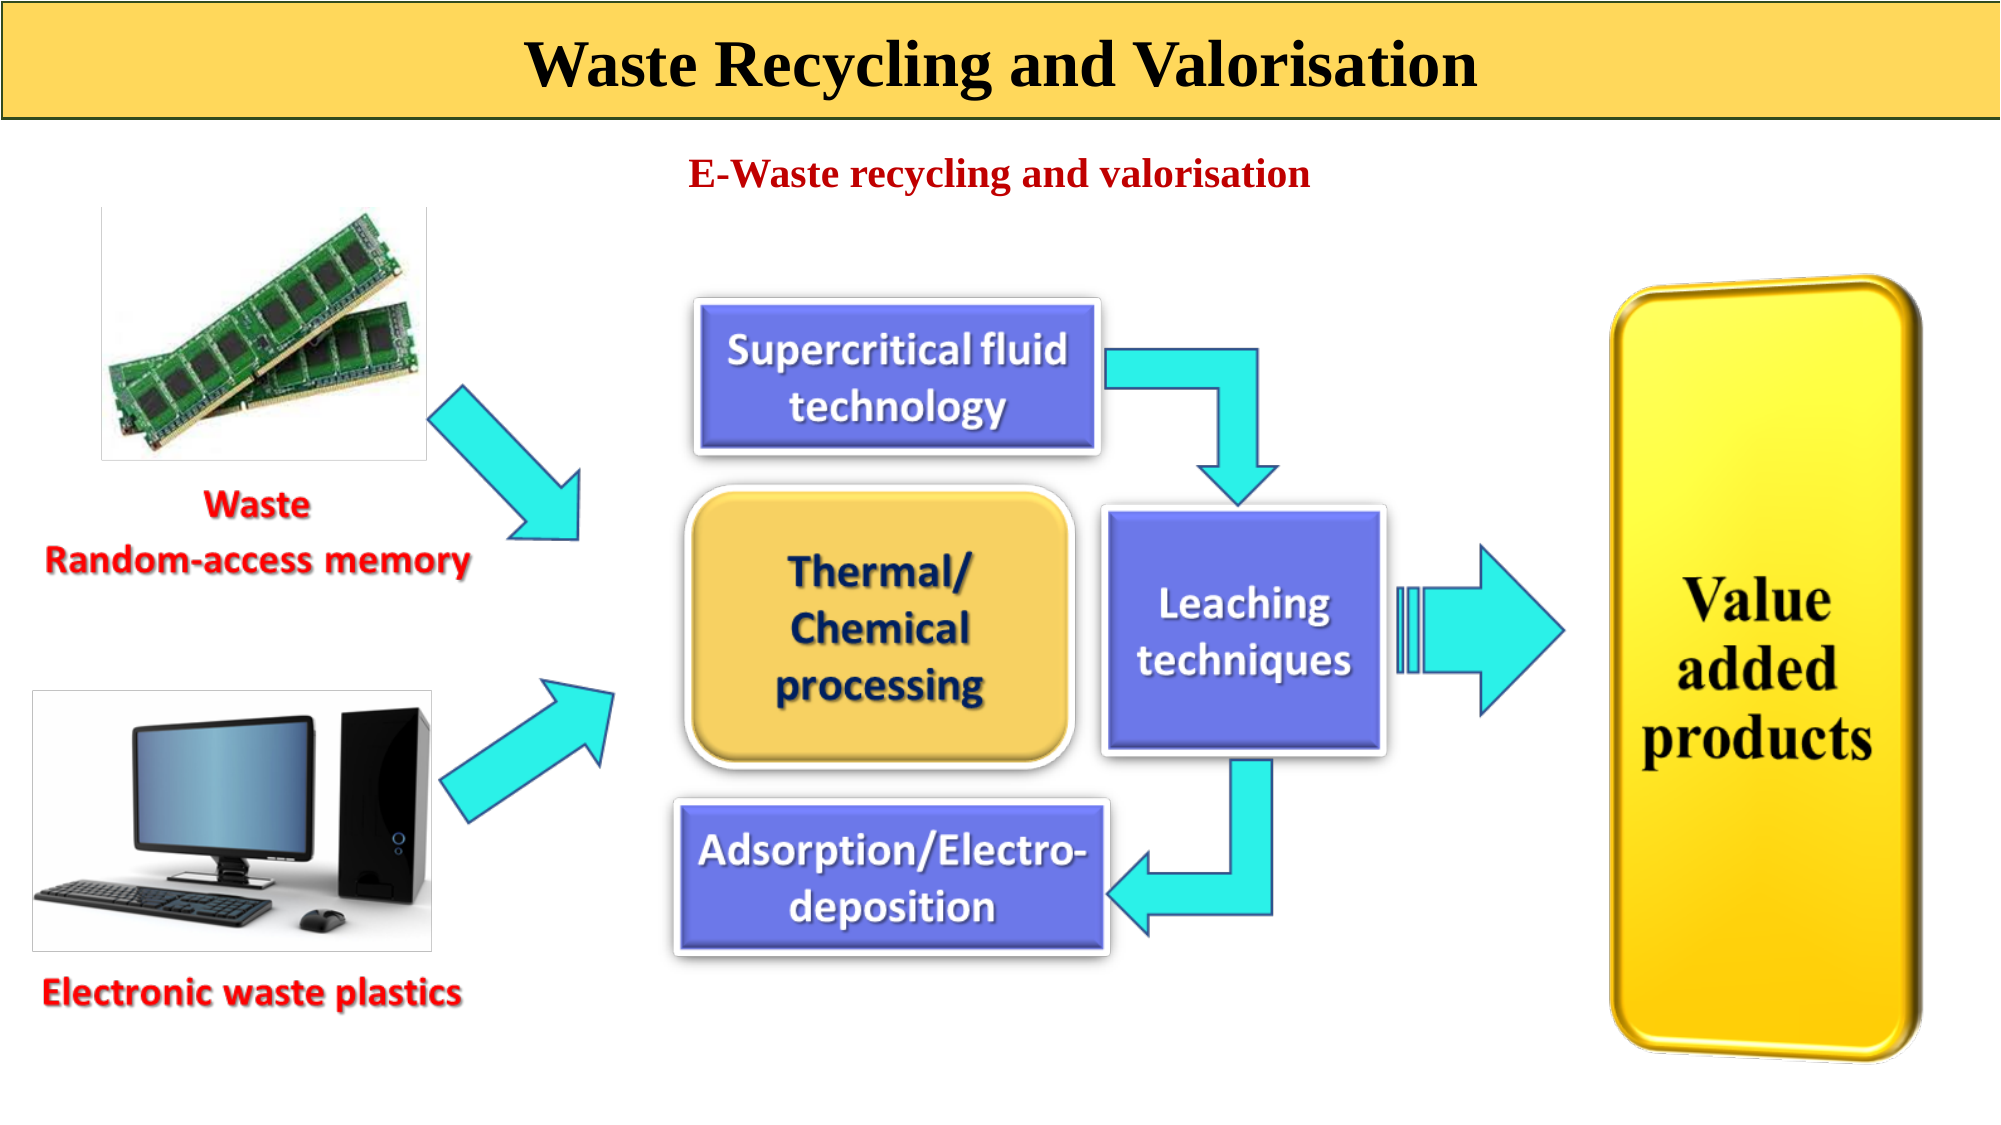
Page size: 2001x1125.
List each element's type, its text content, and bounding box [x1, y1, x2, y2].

text_box E-Waste recycling and valorisation [0, 138, 2000, 204]
text_box Waste Recycling and Valorisation [1, 1, 2000, 120]
picture [10, 207, 1992, 1099]
